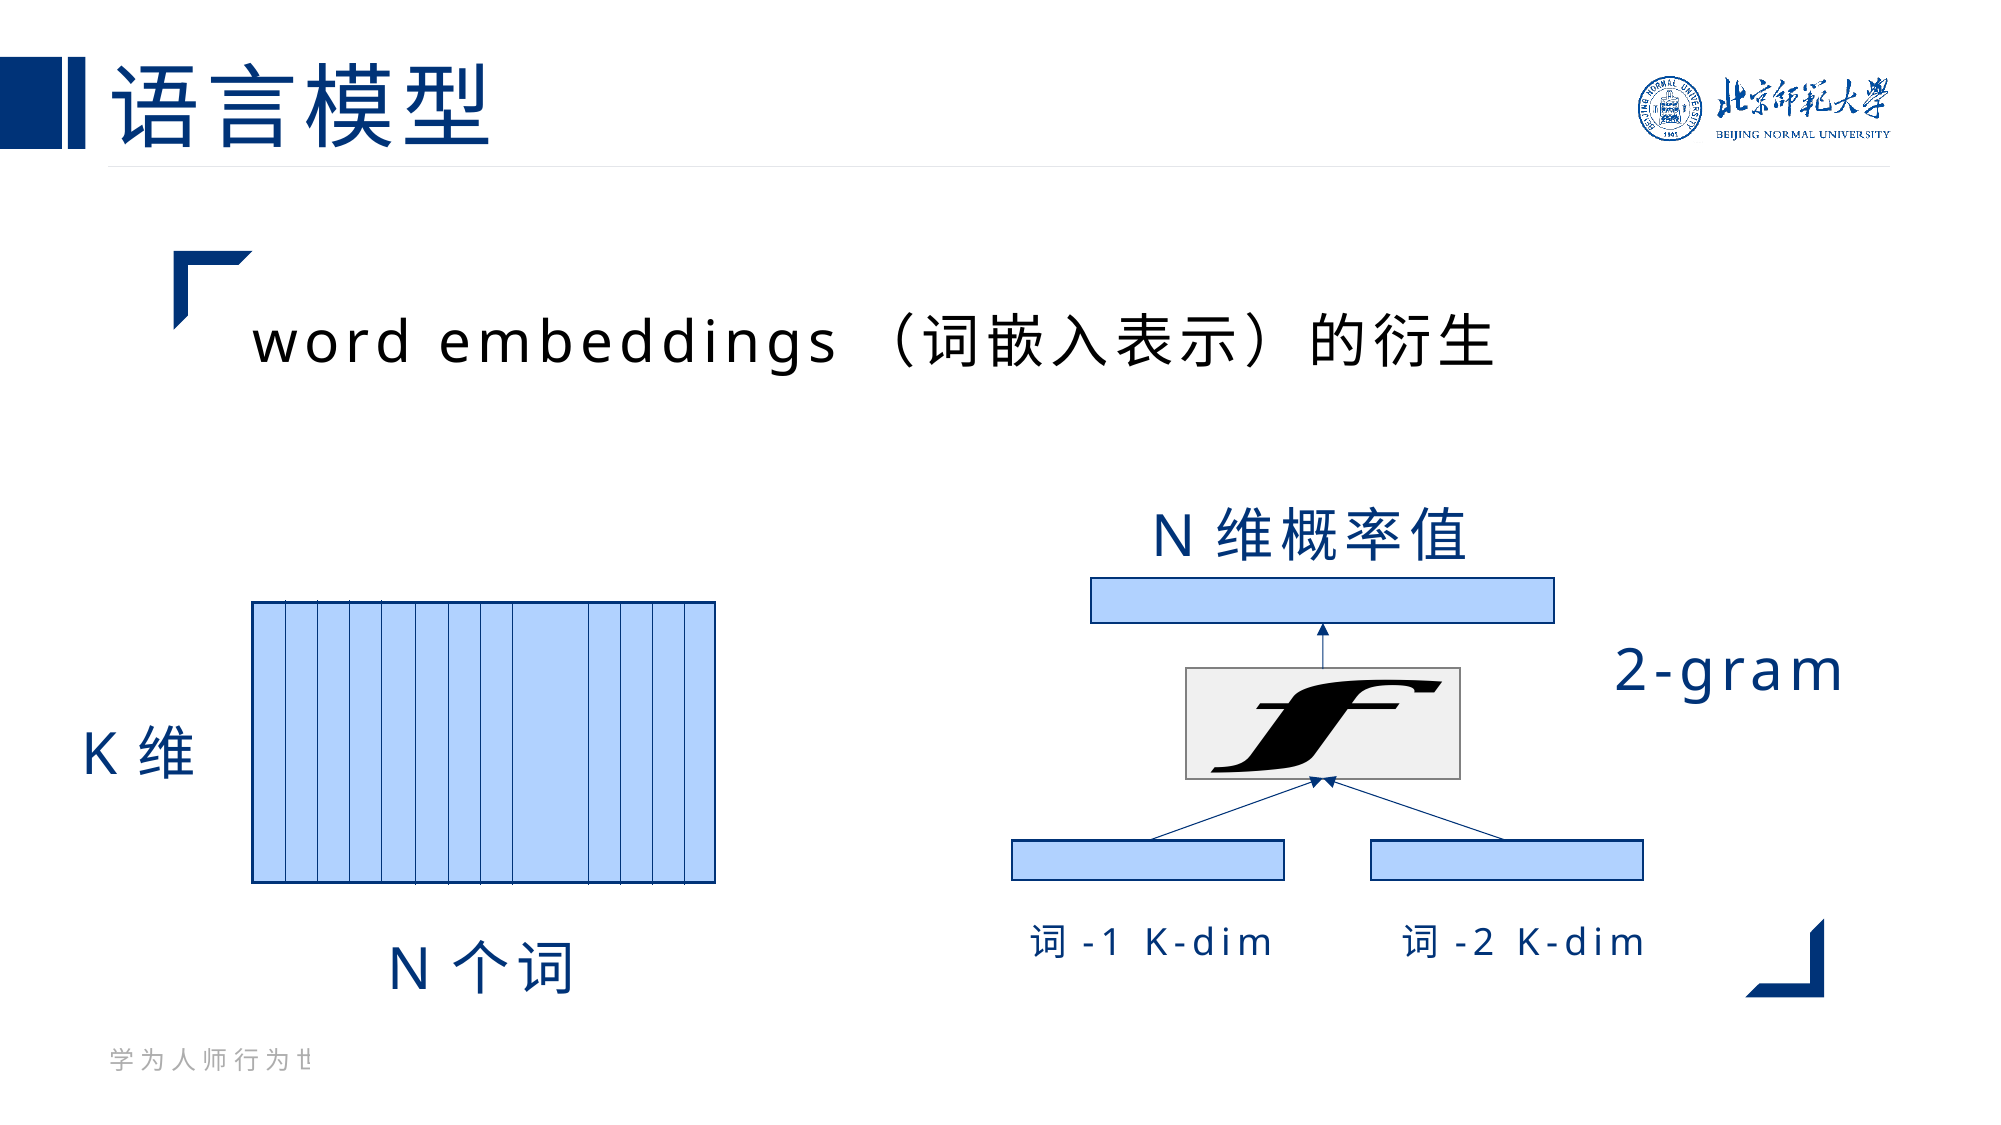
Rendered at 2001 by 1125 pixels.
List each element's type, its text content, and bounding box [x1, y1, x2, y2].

text_box 2-gram [1614, 617, 1897, 702]
text_box K维 [80, 702, 285, 787]
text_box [1148, 777, 1322, 841]
text_box [172, 249, 256, 333]
text_box [1742, 916, 1826, 999]
list word embeddings（词嵌入表示）的衍生 [252, 290, 1746, 883]
text_box 词-1 K-dim [1015, 910, 1288, 971]
text_box 词-2 K-dim [1387, 910, 1660, 971]
title 语言模型 [108, 56, 1624, 166]
picture [1624, 71, 1918, 145]
text_box [251, 601, 716, 884]
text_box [1322, 777, 1507, 841]
text_box N个词 [387, 917, 594, 1002]
text_box [1011, 839, 1285, 881]
text_box [1370, 839, 1644, 881]
text_box N维概率值 [1151, 484, 1507, 569]
text_box [1090, 577, 1555, 624]
